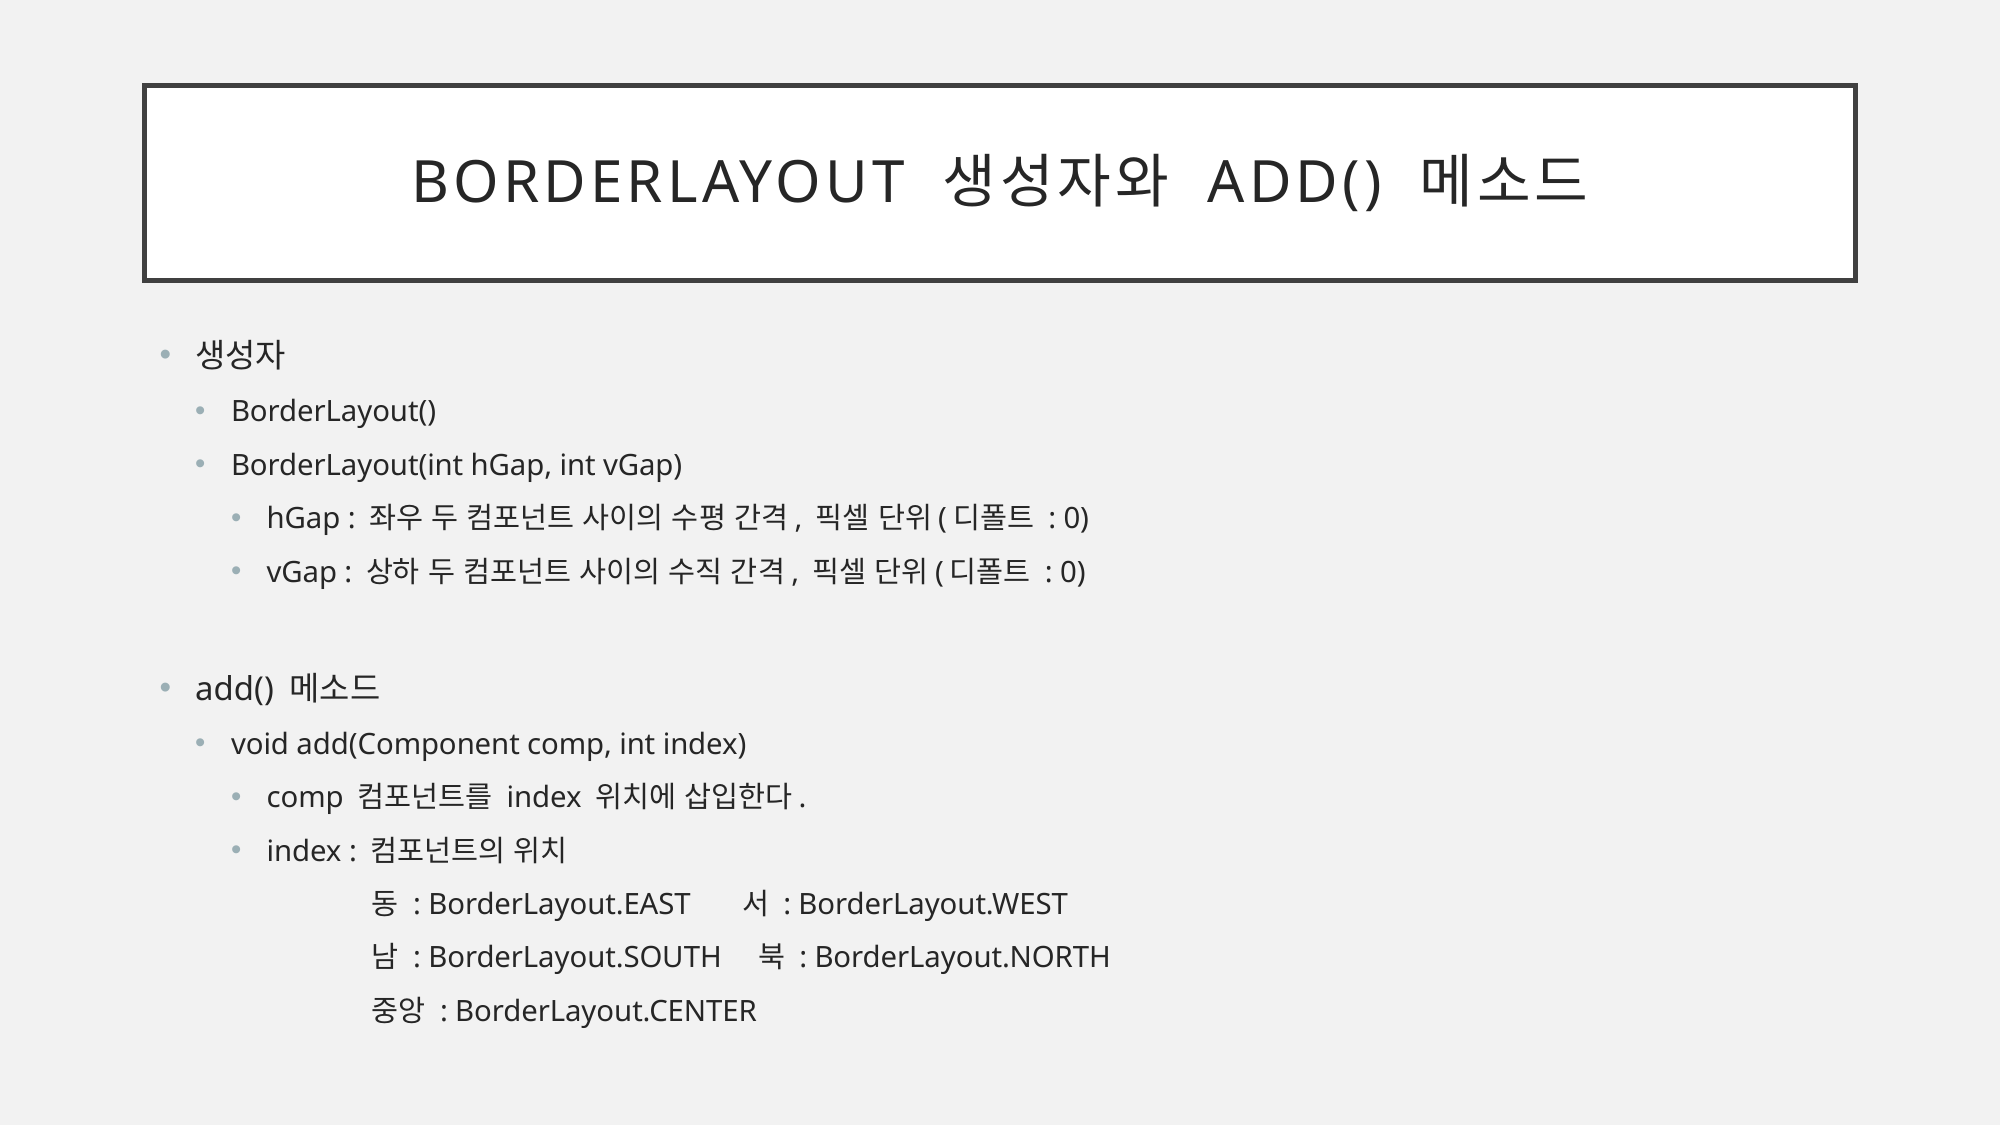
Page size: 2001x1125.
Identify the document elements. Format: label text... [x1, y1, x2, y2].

list 생성자 BorderLayout() BorderLayout(int hGap, int vGap) hGap : 좌우 두 컴포넌트 사이의 수평 간격, 픽셀 단위(디폴트 : 0) vGap : 상하 두 컴포넌트 사이의 수직 간격, 픽셀 단위(디폴트 : 0) add() 메소드 void add(Component comp, int index) comp 컴포넌트를 index 위치에 삽입한다. index : 컴포넌트의 위치 동 : BorderLayout.EAST 서 : BorderLayout.WEST 남 : BorderLayout.SOUTH 북 : BorderLayout.NORTH 중앙 : BorderLayout.CENTER [144, 327, 1856, 1040]
title BorderLayout 생성자와 add() 메소드 [142, 83, 1858, 283]
